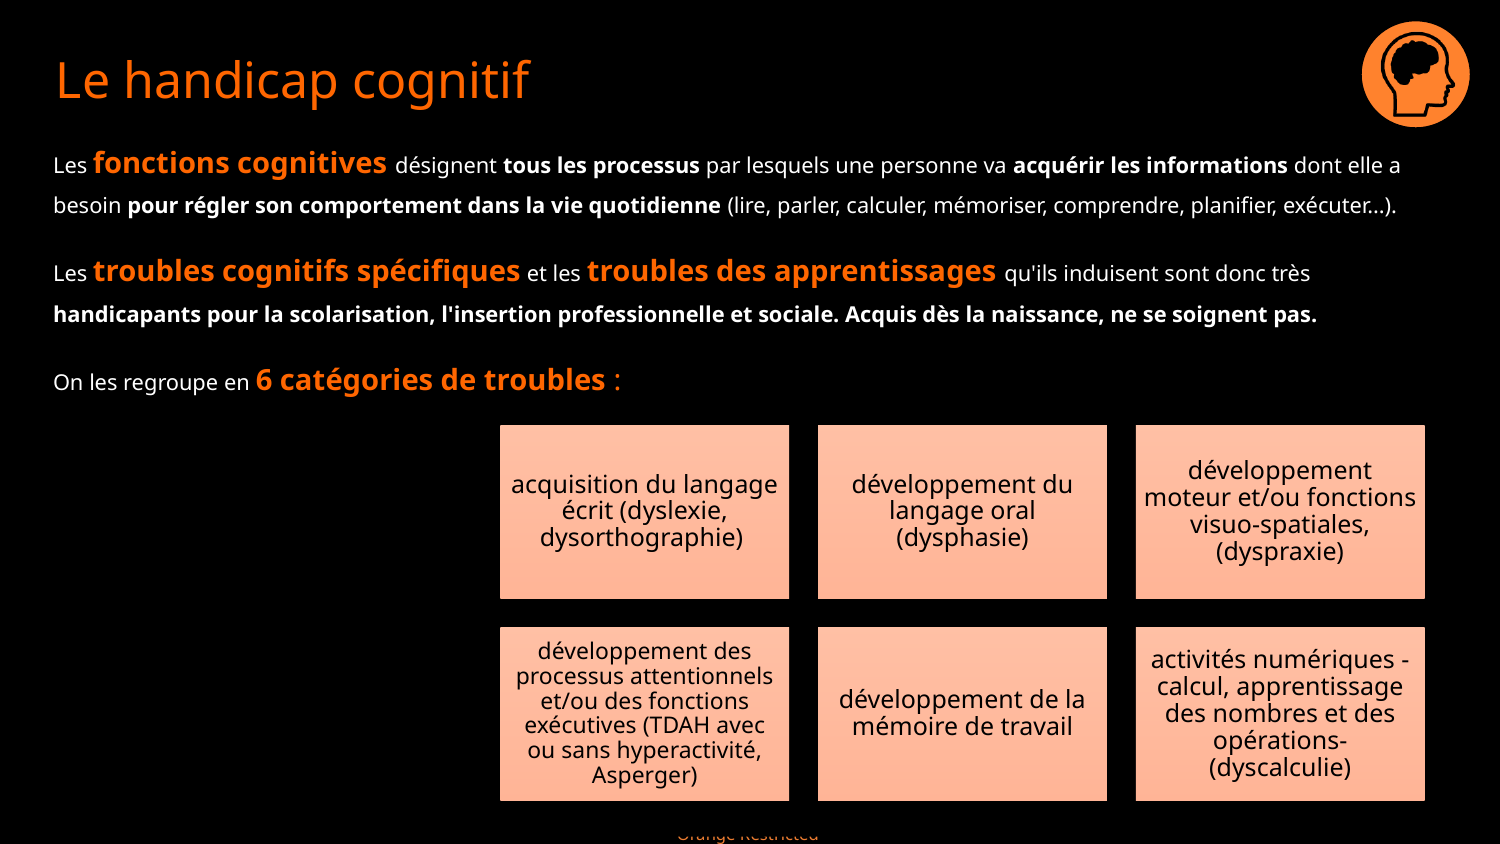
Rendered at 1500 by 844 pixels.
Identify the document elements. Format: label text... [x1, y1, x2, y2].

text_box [442, 425, 1483, 801]
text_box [1360, 20, 1471, 129]
list Les fonctions cognitives désignent tous les processus par lesquels une personne va acquérir les informations dont elle a besoin pour régler son comportement dans la vie quotidienne (lire, parler, calculer, mémoriser, comprendre, planifier, exécuter...). Les troubles cognitifs spécifiques et les troubles des apprentissages qu'ils induisent sont donc très handicapants pour la scolarisation, l'insertion professionnelle et sociale. Acquis dès la naissance, ne se soignent pas. On les regroupe en 6 catégories de troubles : [53, 126, 1443, 837]
title Le handicap cognitif [55, 55, 1360, 126]
